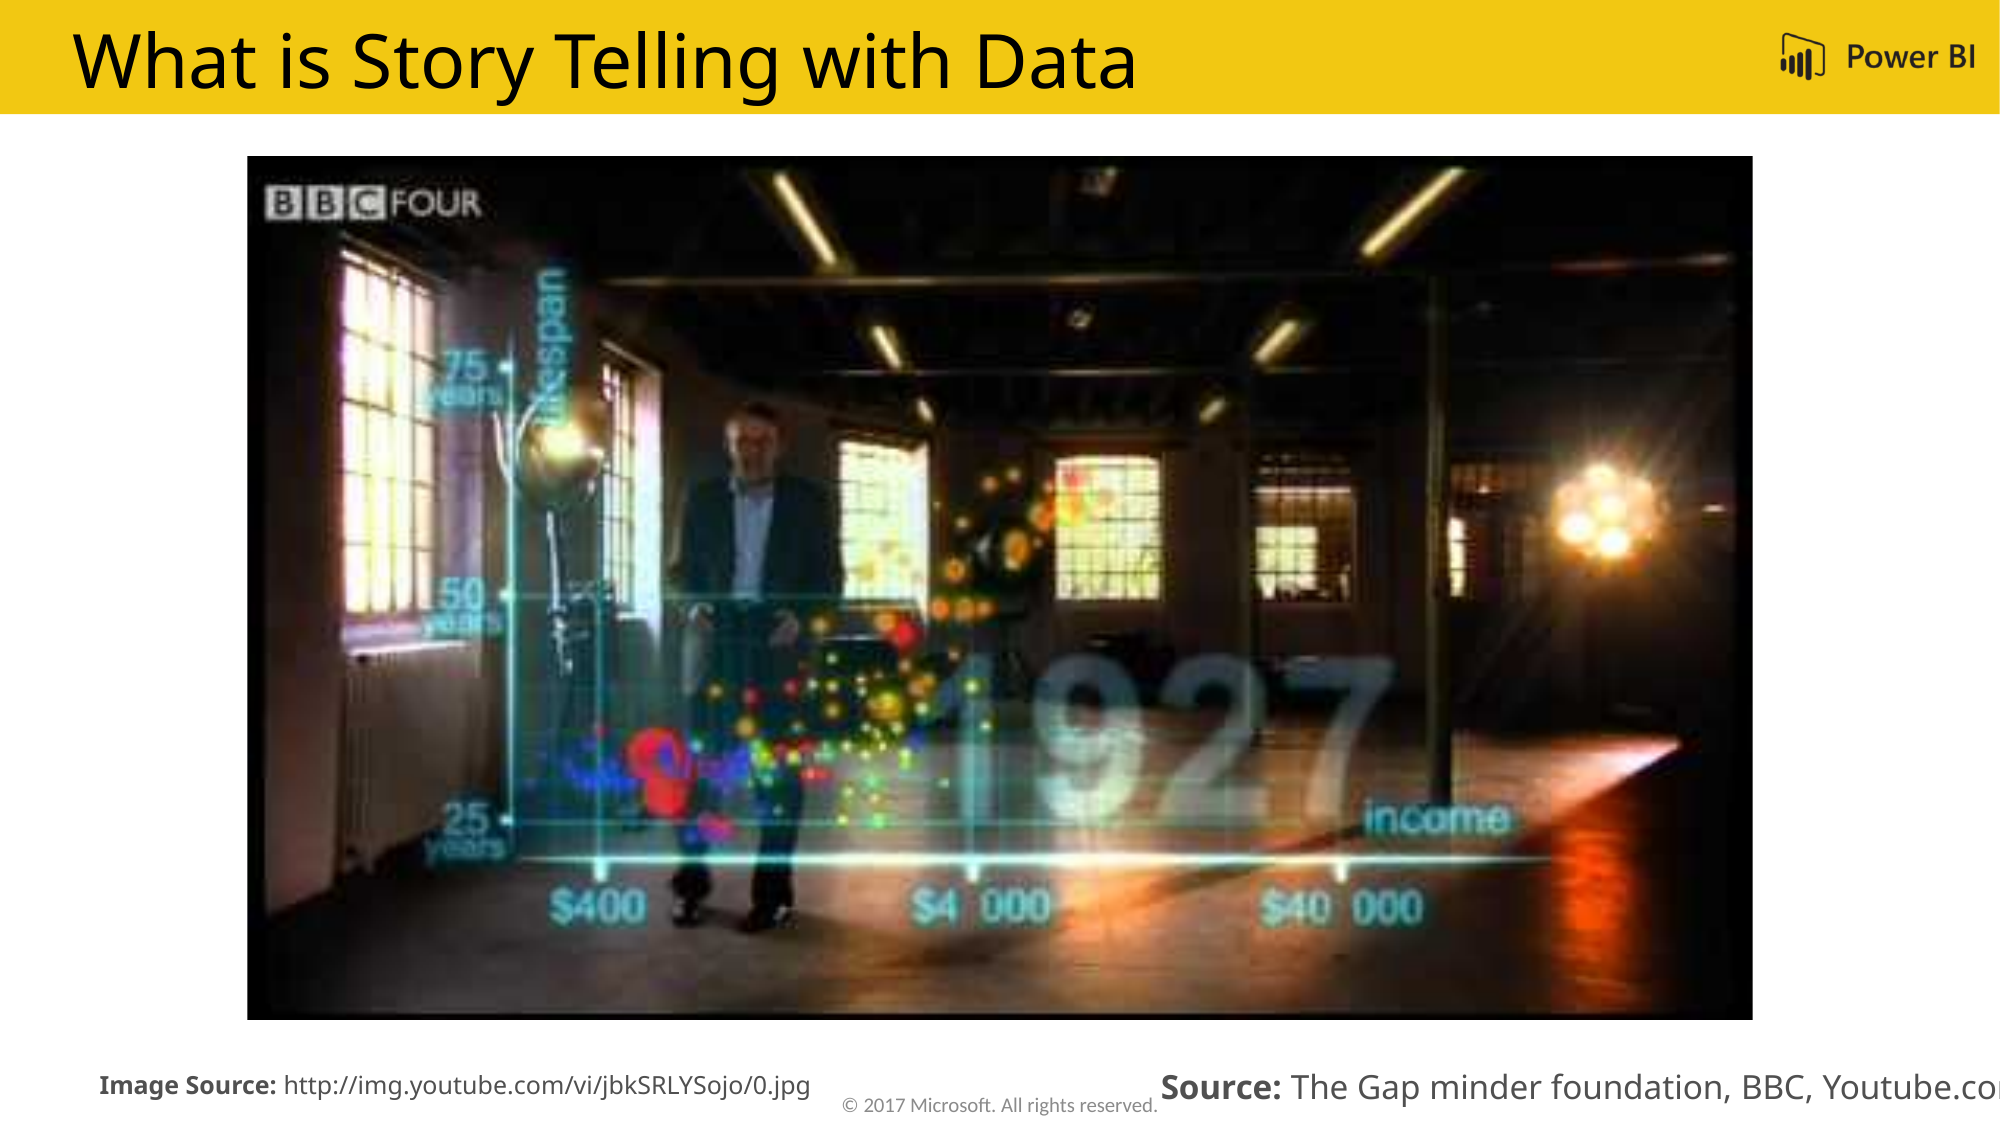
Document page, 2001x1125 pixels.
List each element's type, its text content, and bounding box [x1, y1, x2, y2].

text_box What is Story Telling with Data [58, 5, 1879, 111]
text_box Image Source: http://img.youtube.com/vi/jbkSRLYSojo/0.jpg [84, 1062, 828, 1107]
footer © 2017 Microsoft. All rights reserved. [662, 1084, 1338, 1123]
text_box Source: The Gap minder foundation, BBC, Youtube.com [1146, 1058, 2000, 1114]
picture [1769, 23, 1985, 91]
text_box [0, 0, 2000, 115]
picture [247, 156, 1753, 1020]
